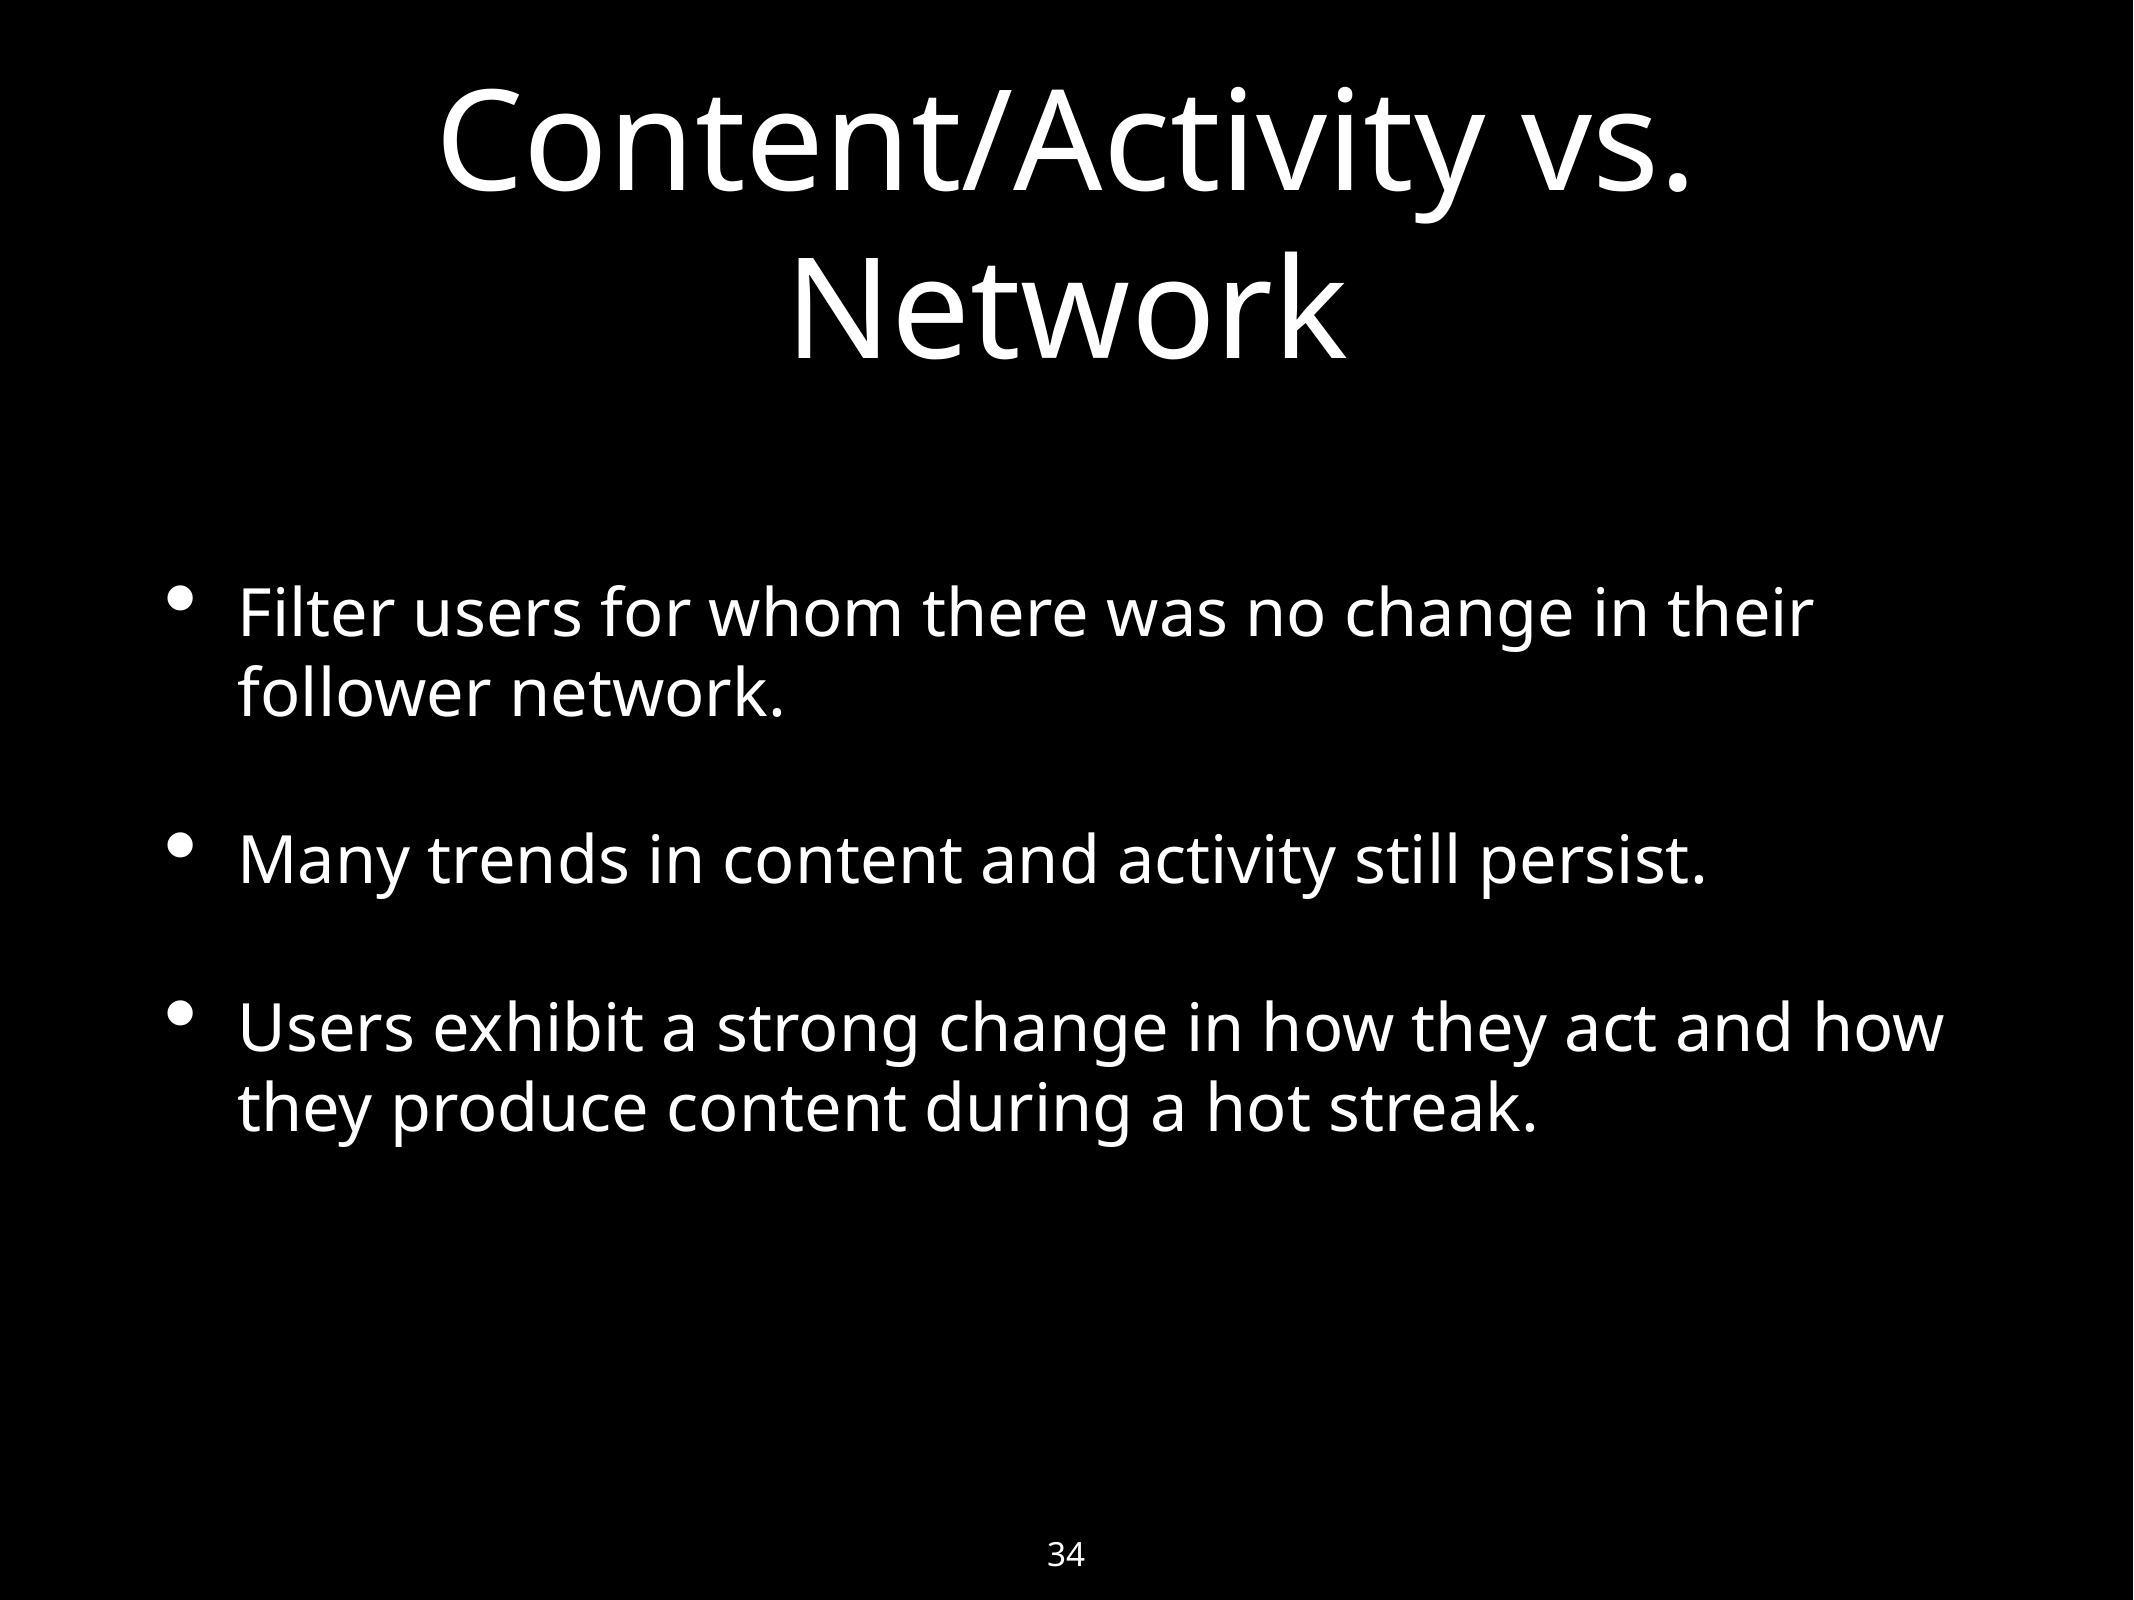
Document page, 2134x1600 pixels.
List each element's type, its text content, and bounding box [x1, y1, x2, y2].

slide_number 34 [1037, 1524, 1095, 1579]
list Filter users for whom there was no change in their follower network. Many trends in content and activity still persist. Users exhibit a strong change in how they act and how they produce content during a hot streak. [155, 424, 1978, 1457]
title Content/Activity vs. Network [155, 41, 1978, 397]
